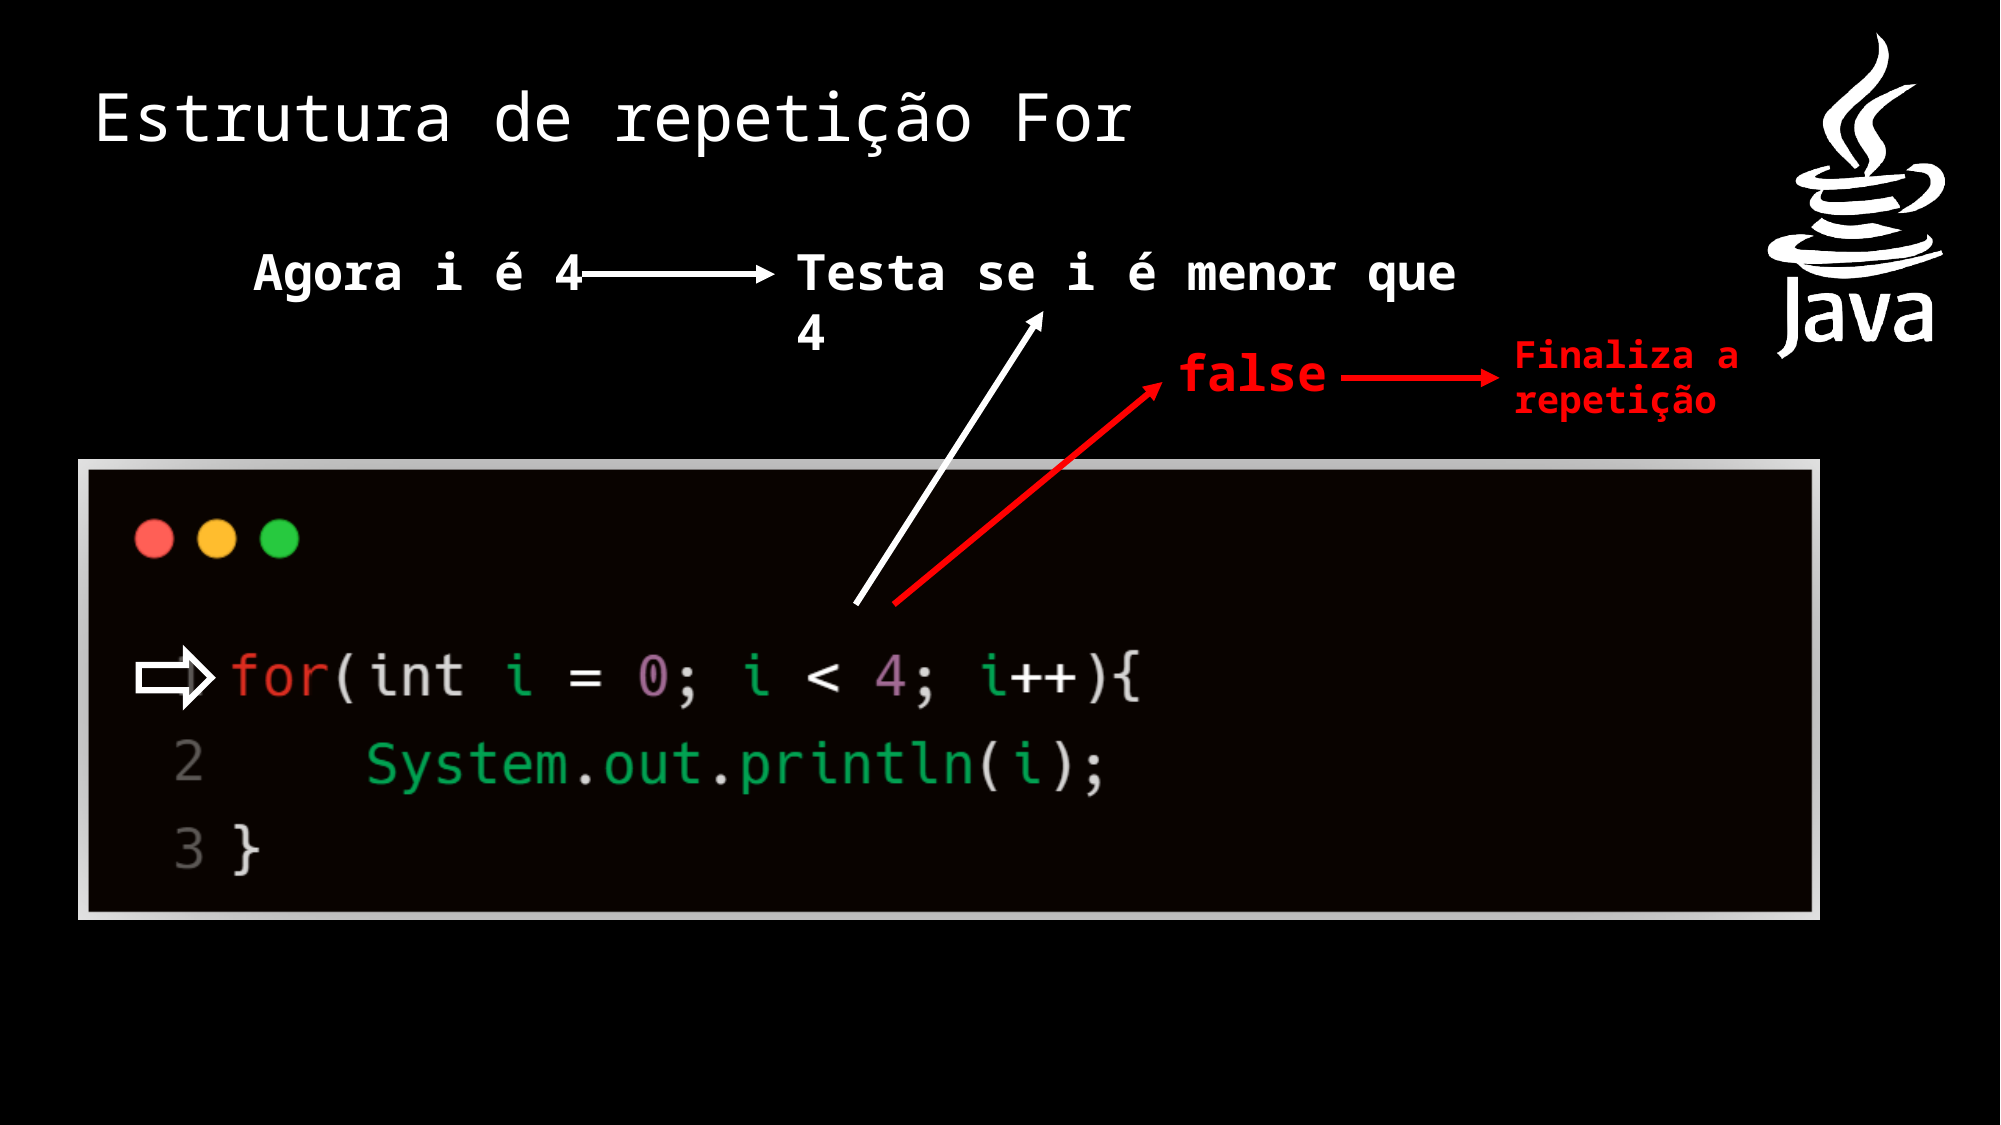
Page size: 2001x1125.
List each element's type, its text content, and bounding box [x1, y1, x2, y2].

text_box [893, 382, 1163, 605]
picture [1712, 18, 2000, 373]
text_box Agora i é 4 [239, 232, 656, 308]
text_box Testa se i é menor que 4 [782, 232, 1500, 368]
text_box Finaliza a repetição [1499, 323, 1763, 429]
picture [78, 459, 1820, 920]
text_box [855, 311, 1044, 605]
text_box false [1162, 334, 1391, 409]
title Estrutura de repetição For [78, 63, 1378, 176]
